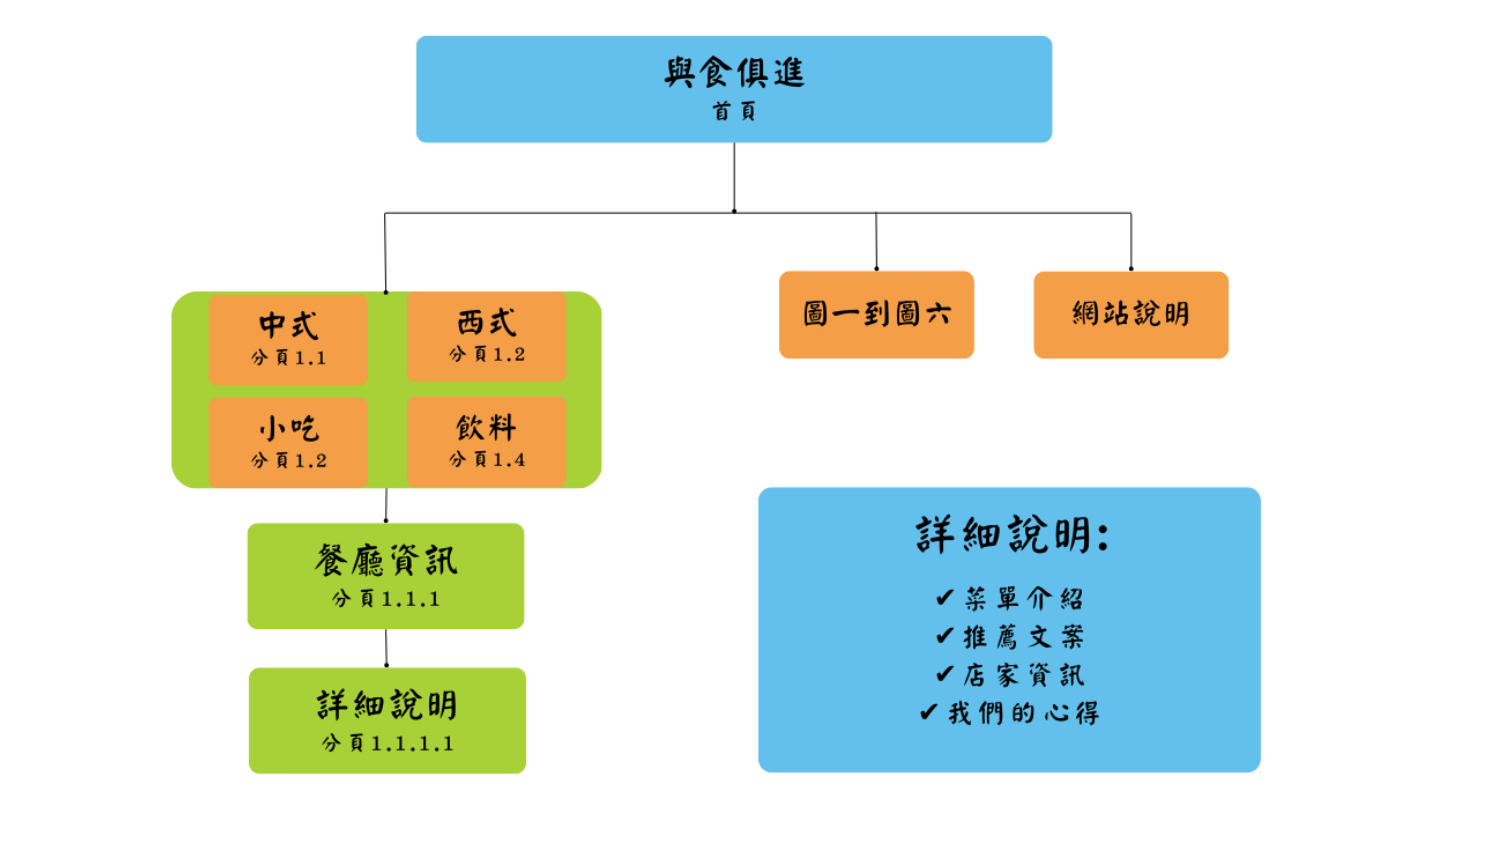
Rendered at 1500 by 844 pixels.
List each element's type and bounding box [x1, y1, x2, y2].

picture [145, 0, 1328, 844]
